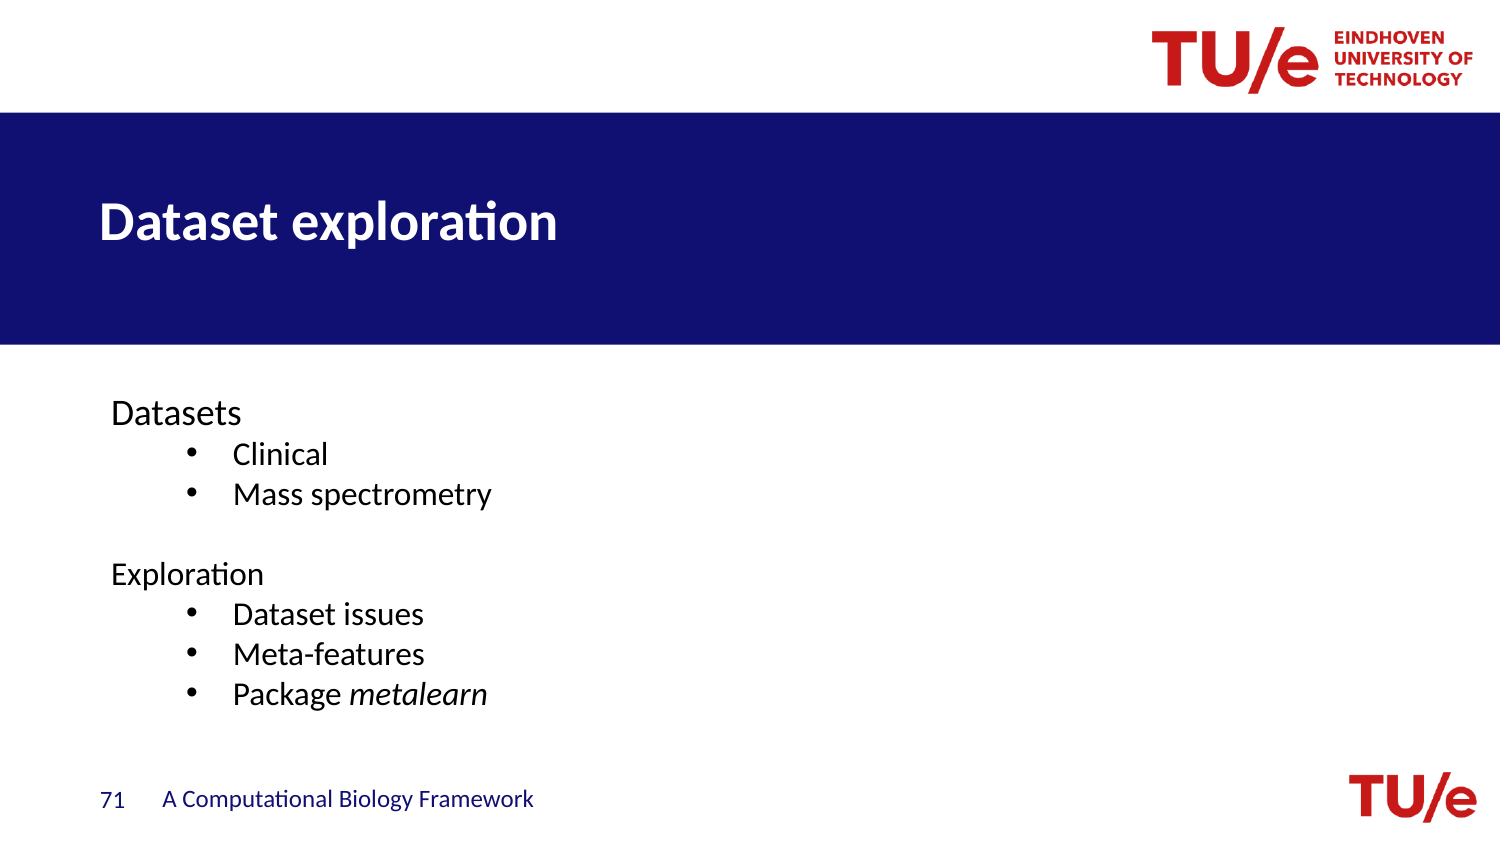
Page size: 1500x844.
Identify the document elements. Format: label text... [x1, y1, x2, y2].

footer A Computational Biology Framework [162, 782, 1267, 841]
text_box Datasets Clinical Mass spectrometry Exploration Dataset issues Meta-features Package metalearn [21, 380, 1389, 720]
picture [1135, 10, 1500, 110]
slide_number 71 [100, 783, 199, 841]
picture [1336, 759, 1489, 835]
title Dataset exploration [0, 112, 1500, 345]
